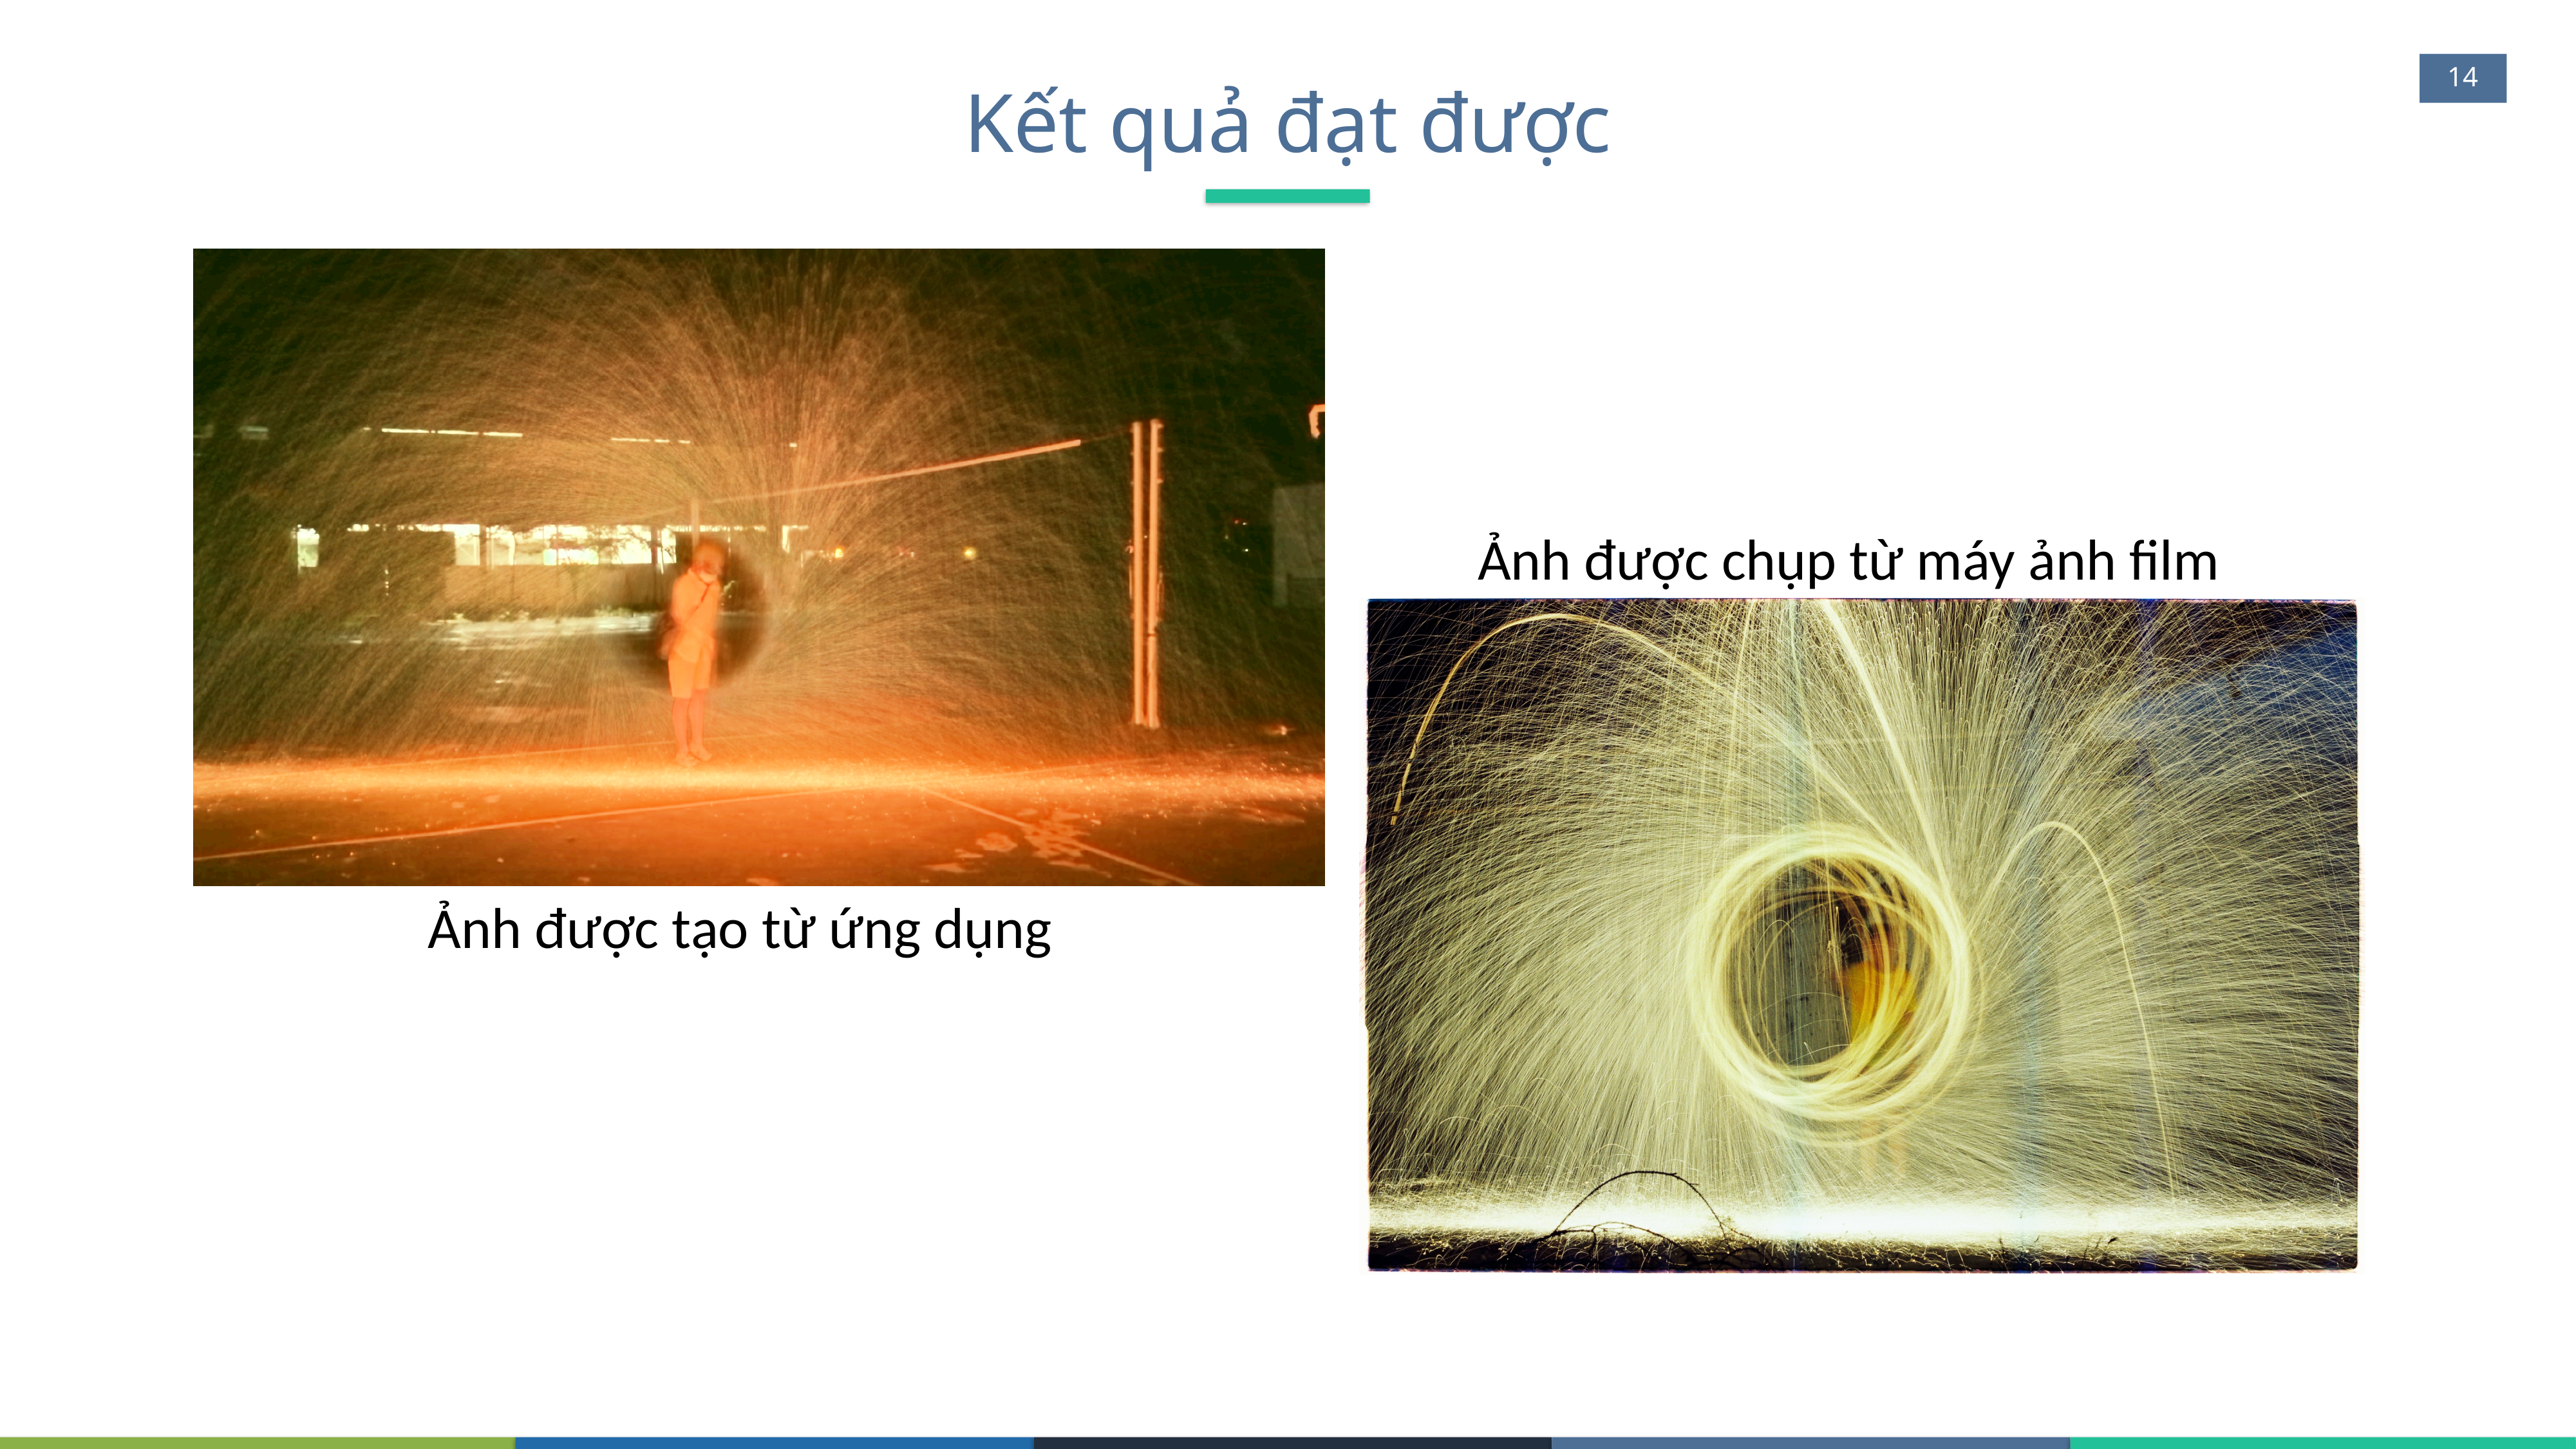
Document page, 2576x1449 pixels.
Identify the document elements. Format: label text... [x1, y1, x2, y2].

text_box Ảnh được tạo từ ứng dụng [418, 891, 1100, 965]
picture [1359, 598, 2365, 1274]
text_box Ảnh được chụp từ máy ảnh film [1468, 517, 2257, 596]
slide_number 14 [2420, 53, 2507, 103]
title Kết quả đạt được [193, 60, 2383, 180]
text_box [1205, 189, 1370, 204]
picture [193, 249, 1325, 886]
